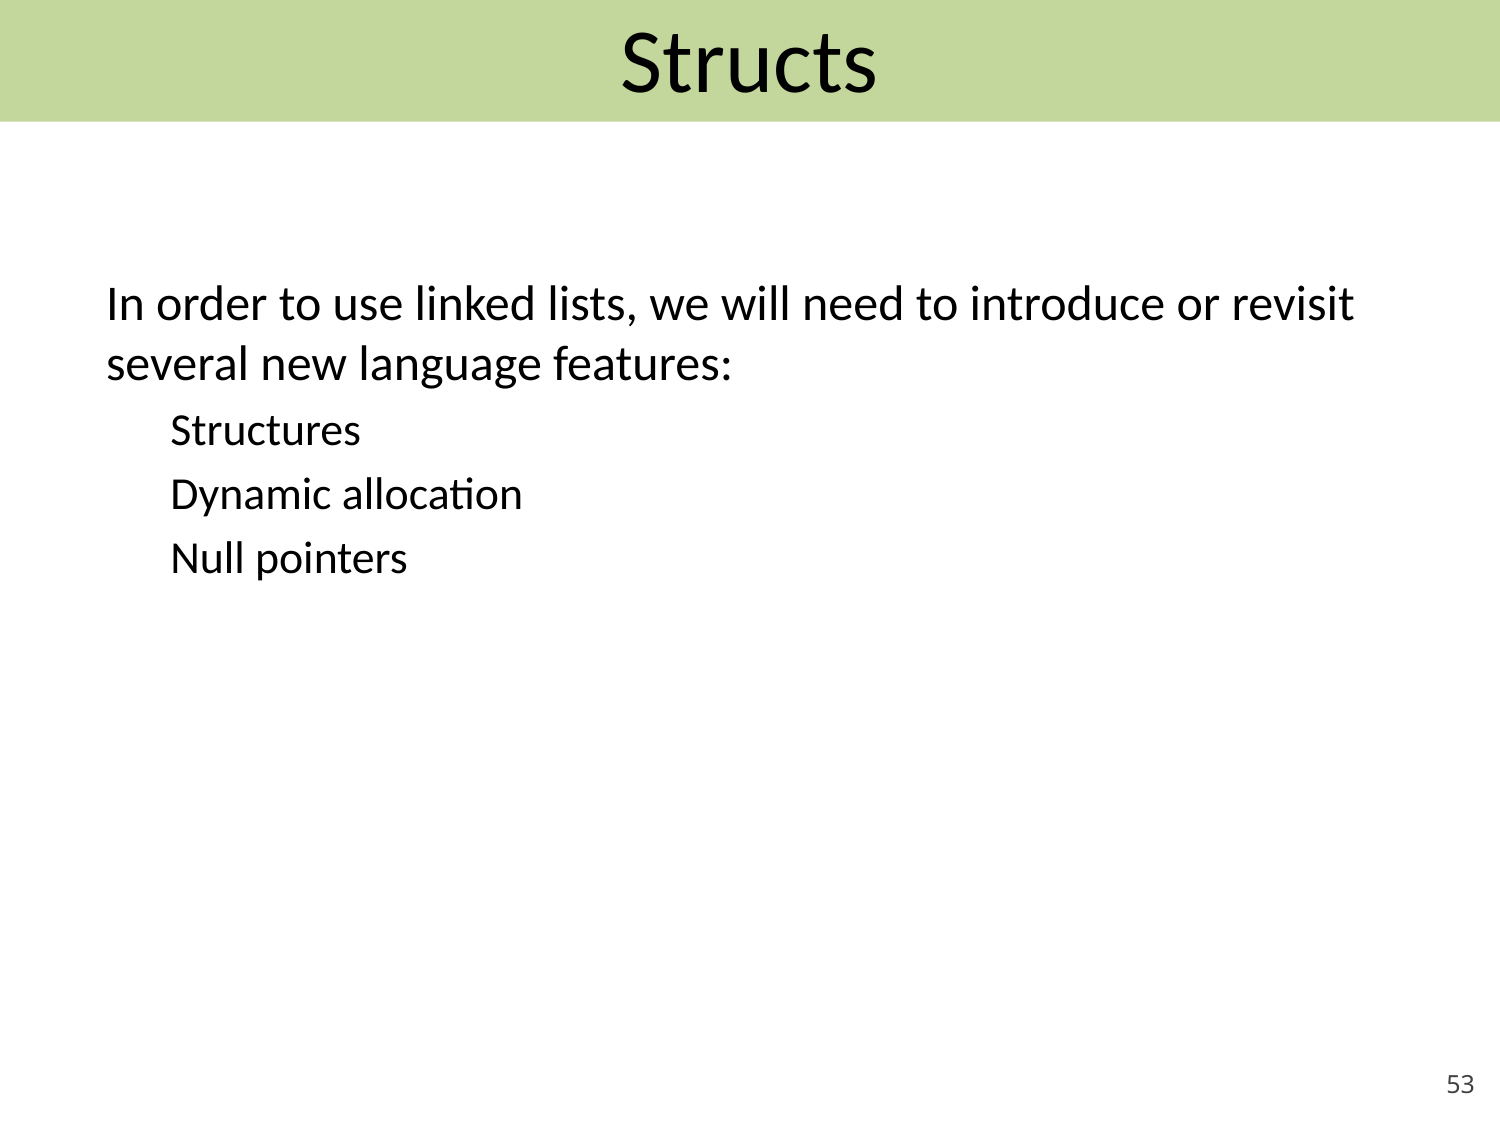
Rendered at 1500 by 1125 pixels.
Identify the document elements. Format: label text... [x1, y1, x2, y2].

list In order to use linked lists, we will need to introduce or revisit several new language features: Structures Dynamic allocation Null pointers [75, 263, 1425, 1006]
text_box Structs [74, 0, 1425, 113]
